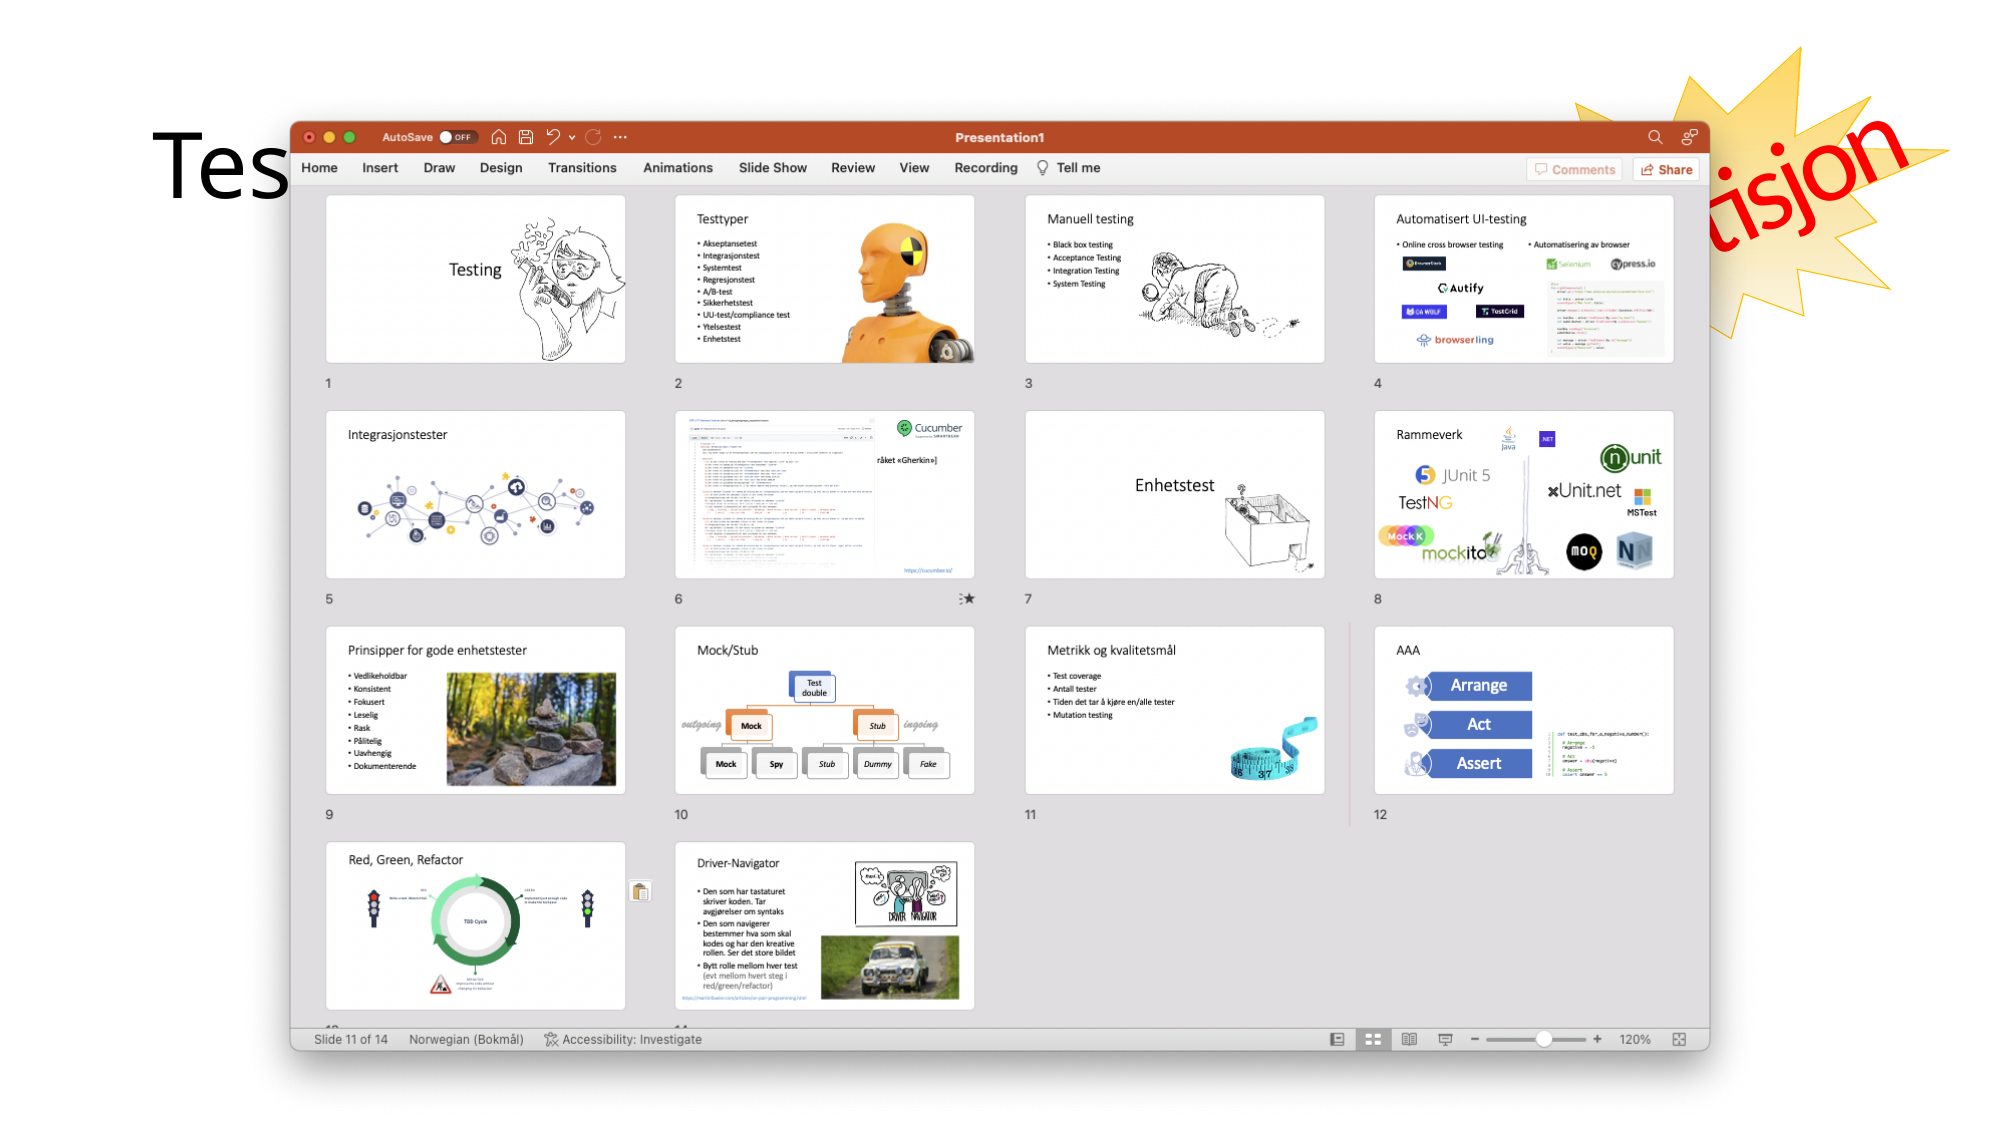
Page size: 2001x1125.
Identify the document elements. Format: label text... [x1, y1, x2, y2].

picture [234, 83, 1766, 1125]
title Testing [137, 59, 1474, 278]
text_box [1474, 47, 1950, 382]
